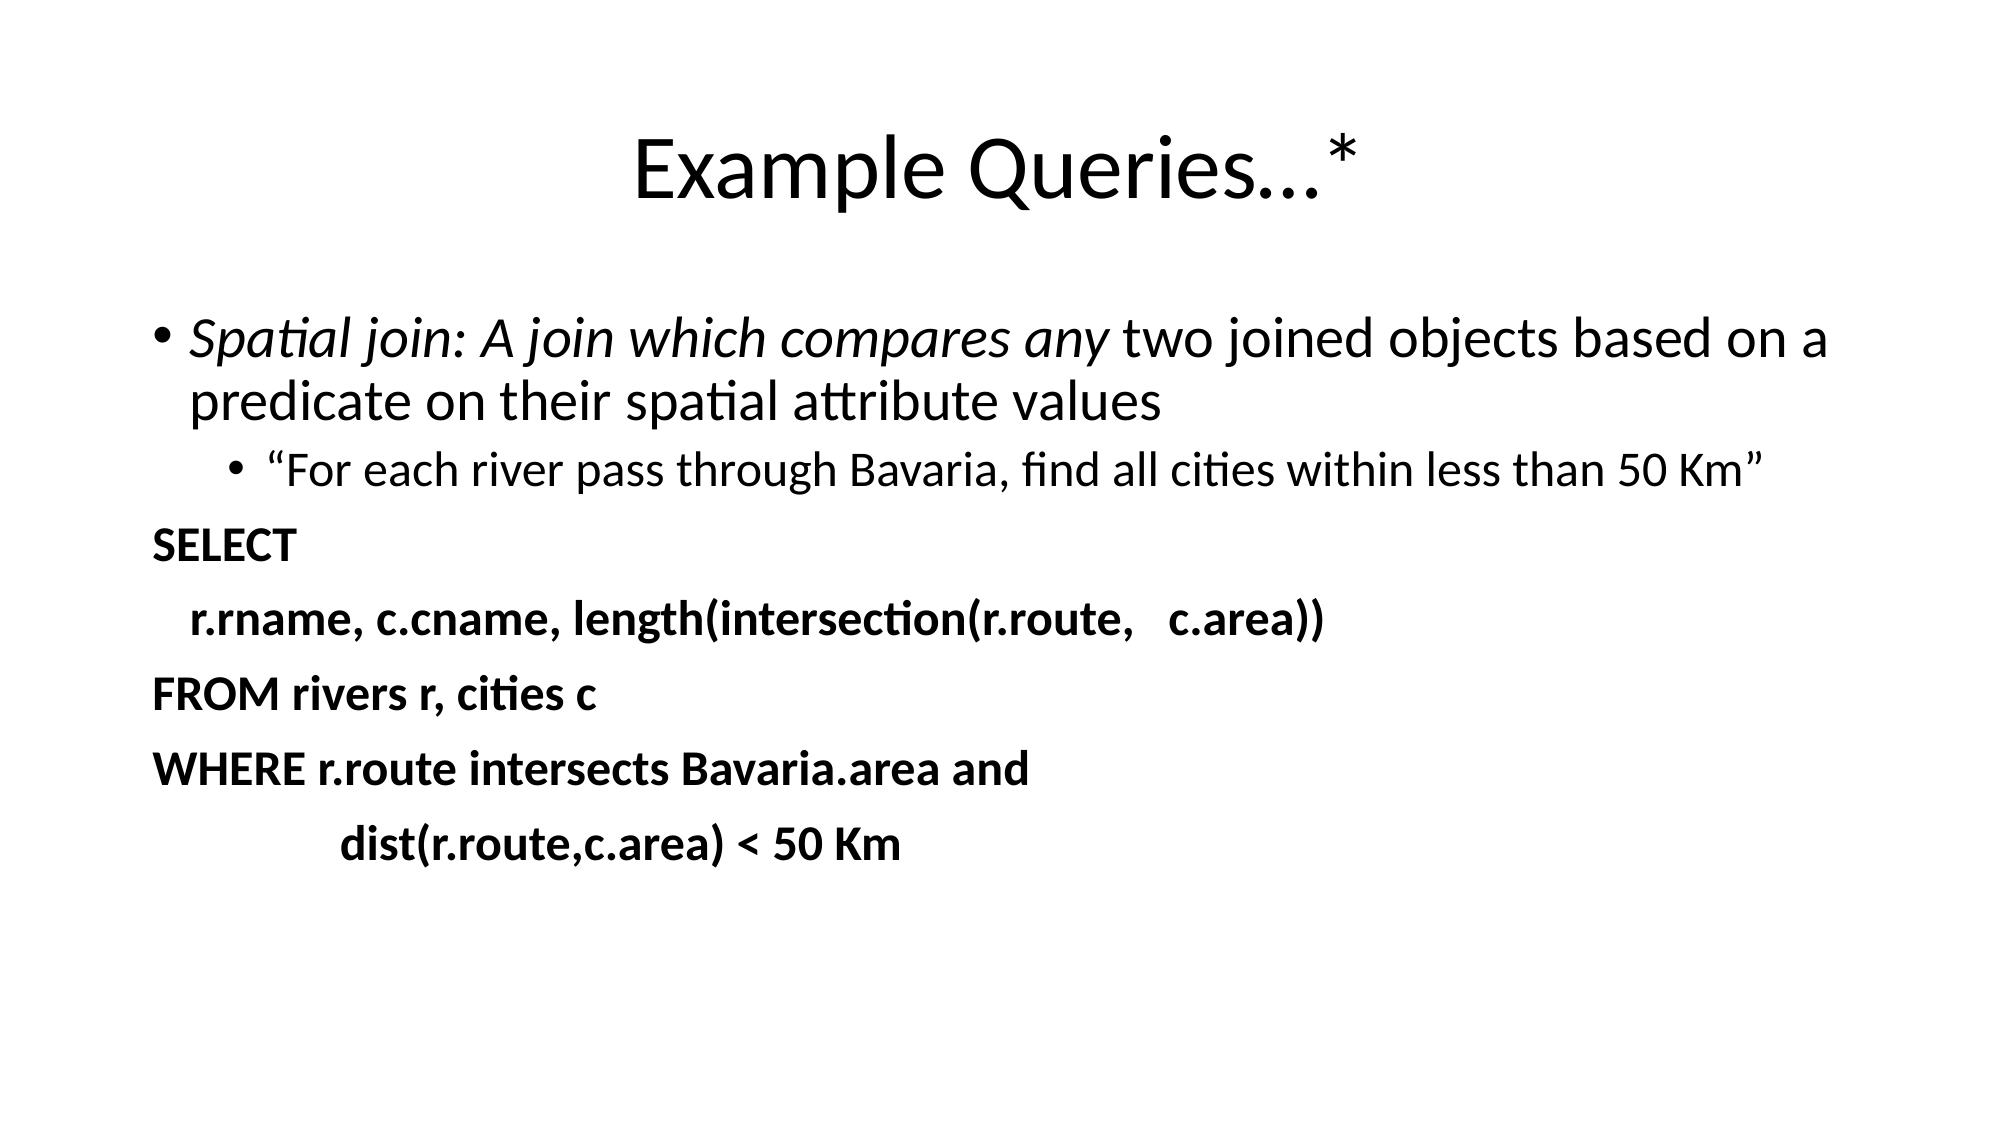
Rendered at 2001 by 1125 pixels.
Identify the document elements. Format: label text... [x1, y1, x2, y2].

list Spatial join: A join which compares any two joined objects based on a predicate on their spatial attribute values “For each river pass through Bavaria, find all cities within less than 50 Km” SELECT r.rname, c.cname, length(intersection(r.route, c.area)) FROM rivers r, cities c WHERE r.route intersects Bavaria.area and dist(r.route,c.area) < 50 Km [137, 299, 1863, 1014]
title Example Queries…* [137, 59, 1863, 278]
